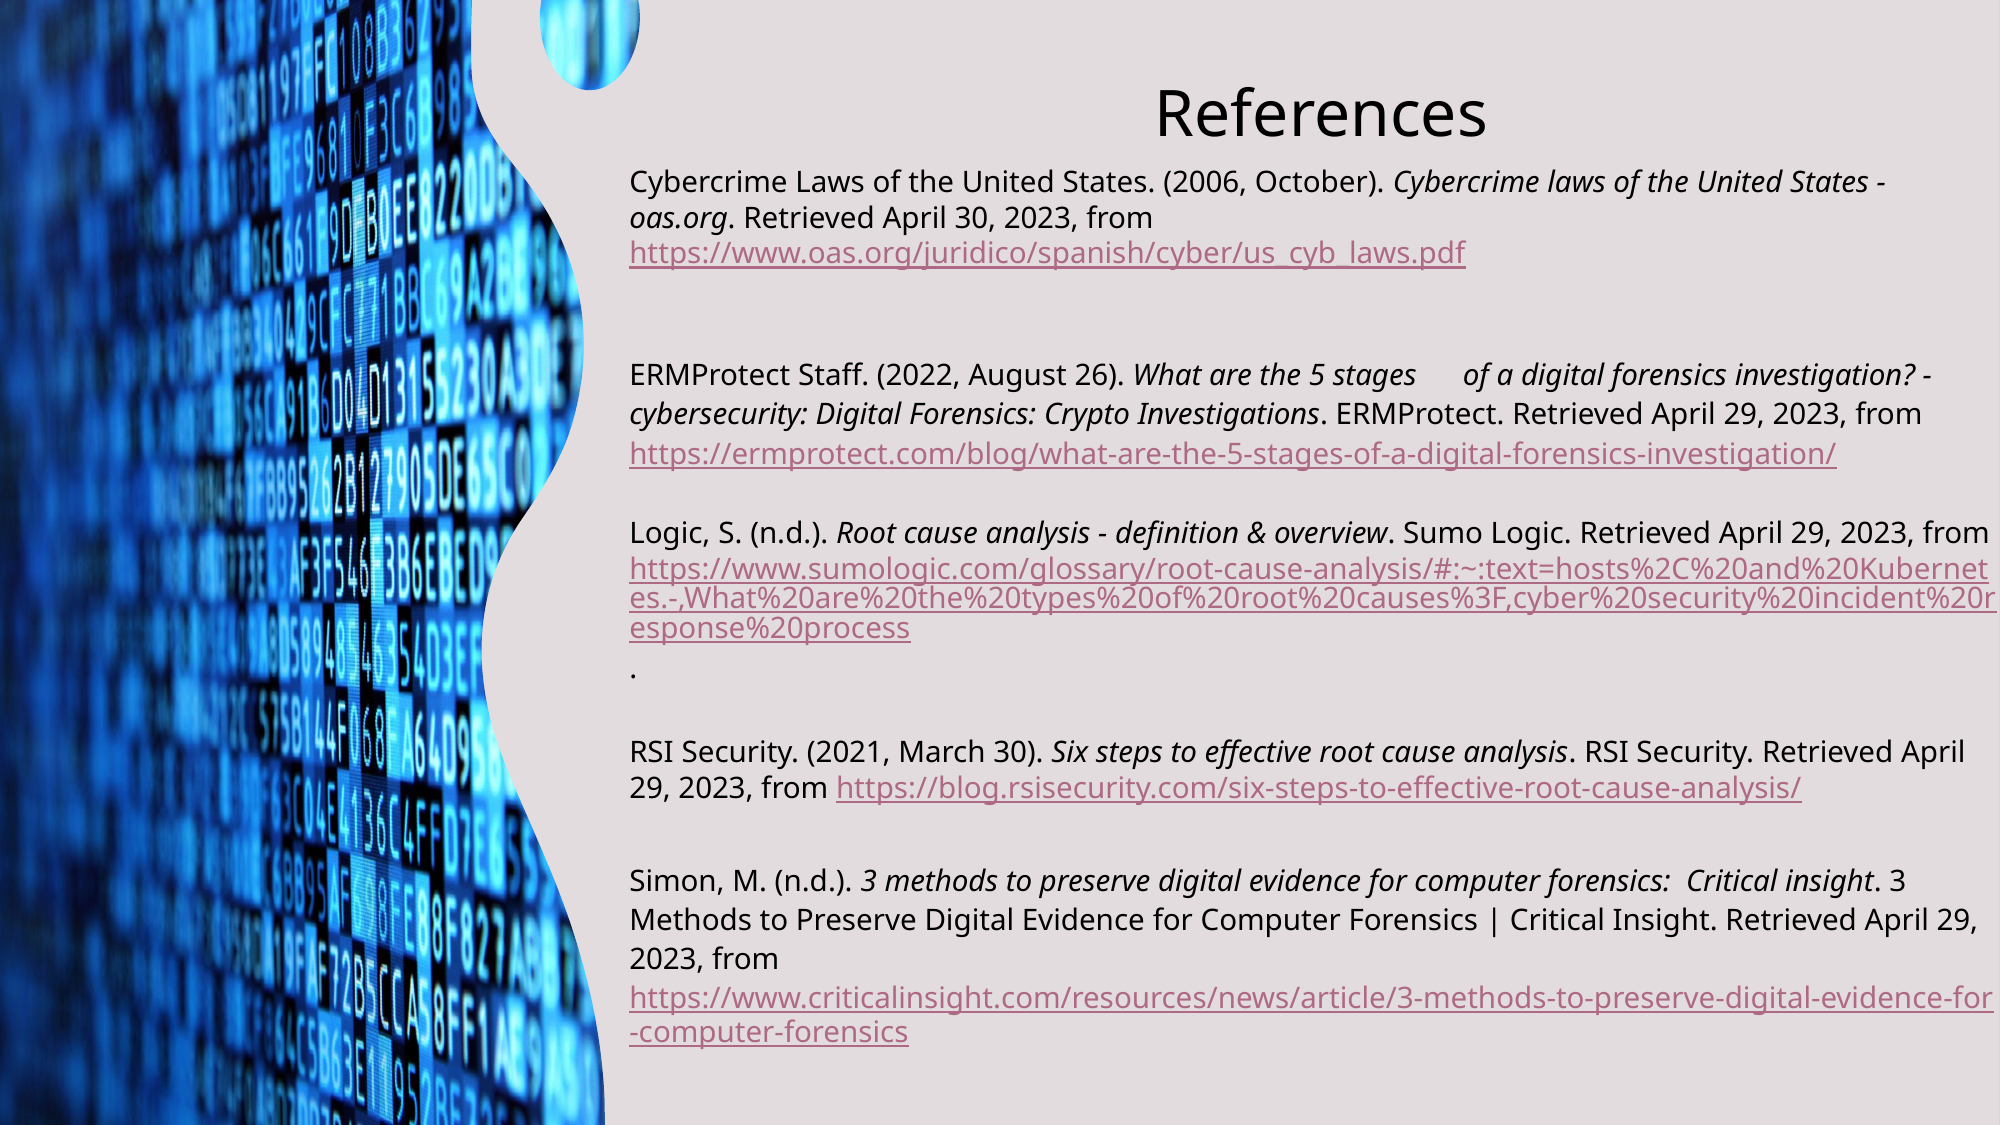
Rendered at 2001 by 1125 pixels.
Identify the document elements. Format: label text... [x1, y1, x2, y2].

text_box [640, 0, 2000, 155]
text_box Cybercrime Laws of the United States. (2006, October). Cybercrime laws of the United States - oas.org. Retrieved April 30, 2023, from https://www.oas.org/juridico/spanish/cyber/us_cyb_laws.pdf ERMProtect Staff. (2022, August 26). What are the 5 stages of a digital forensics investigation? - cybersecurity: Digital Forensics: Crypto Investigations. ERMProtect. Retrieved April 29, 2023, from https://ermprotect.com/blog/what-are-the-5-stages-of-a-digital-forensics-investigation/ Logic, S. (n.d.). Root cause analysis - definition & overview. Sumo Logic. Retrieved April 29, 2023, from https://www.sumologic.com/glossary/root-cause-analysis/#:~:text=hosts%2C%20and%20Kubernetes.-,What%20are%20the%20types%20of%20root%20causes%3F,cyber%20security%20incident%20response%20process. RSI Security. (2021, March 30). Six steps to effective root cause analysis. RSI Security. Retrieved April 29, 2023, from https://blog.rsisecurity.com/six-steps-to-effective-root-cause-analysis/ Simon, M. (n.d.). 3 methods to preserve digital evidence for computer forensics: Critical insight. 3 Methods to Preserve Digital Evidence for Computer Forensics | Critical Insight. Retrieved April 29, 2023, from https://www.criticalinsight.com/resources/news/article/3-methods-to-preserve-digital-evidence-for-computer-forensics University of Nevada. (2022, July 14). The phases of Digital Forensics. University of Nevada, Reno. Retrieved April 29, 2023, from https://onlinedegrees.unr.edu/blog/digital-forensics/ [640, 155, 2000, 1125]
text_box References [938, 63, 1914, 155]
picture [0, 0, 640, 1125]
